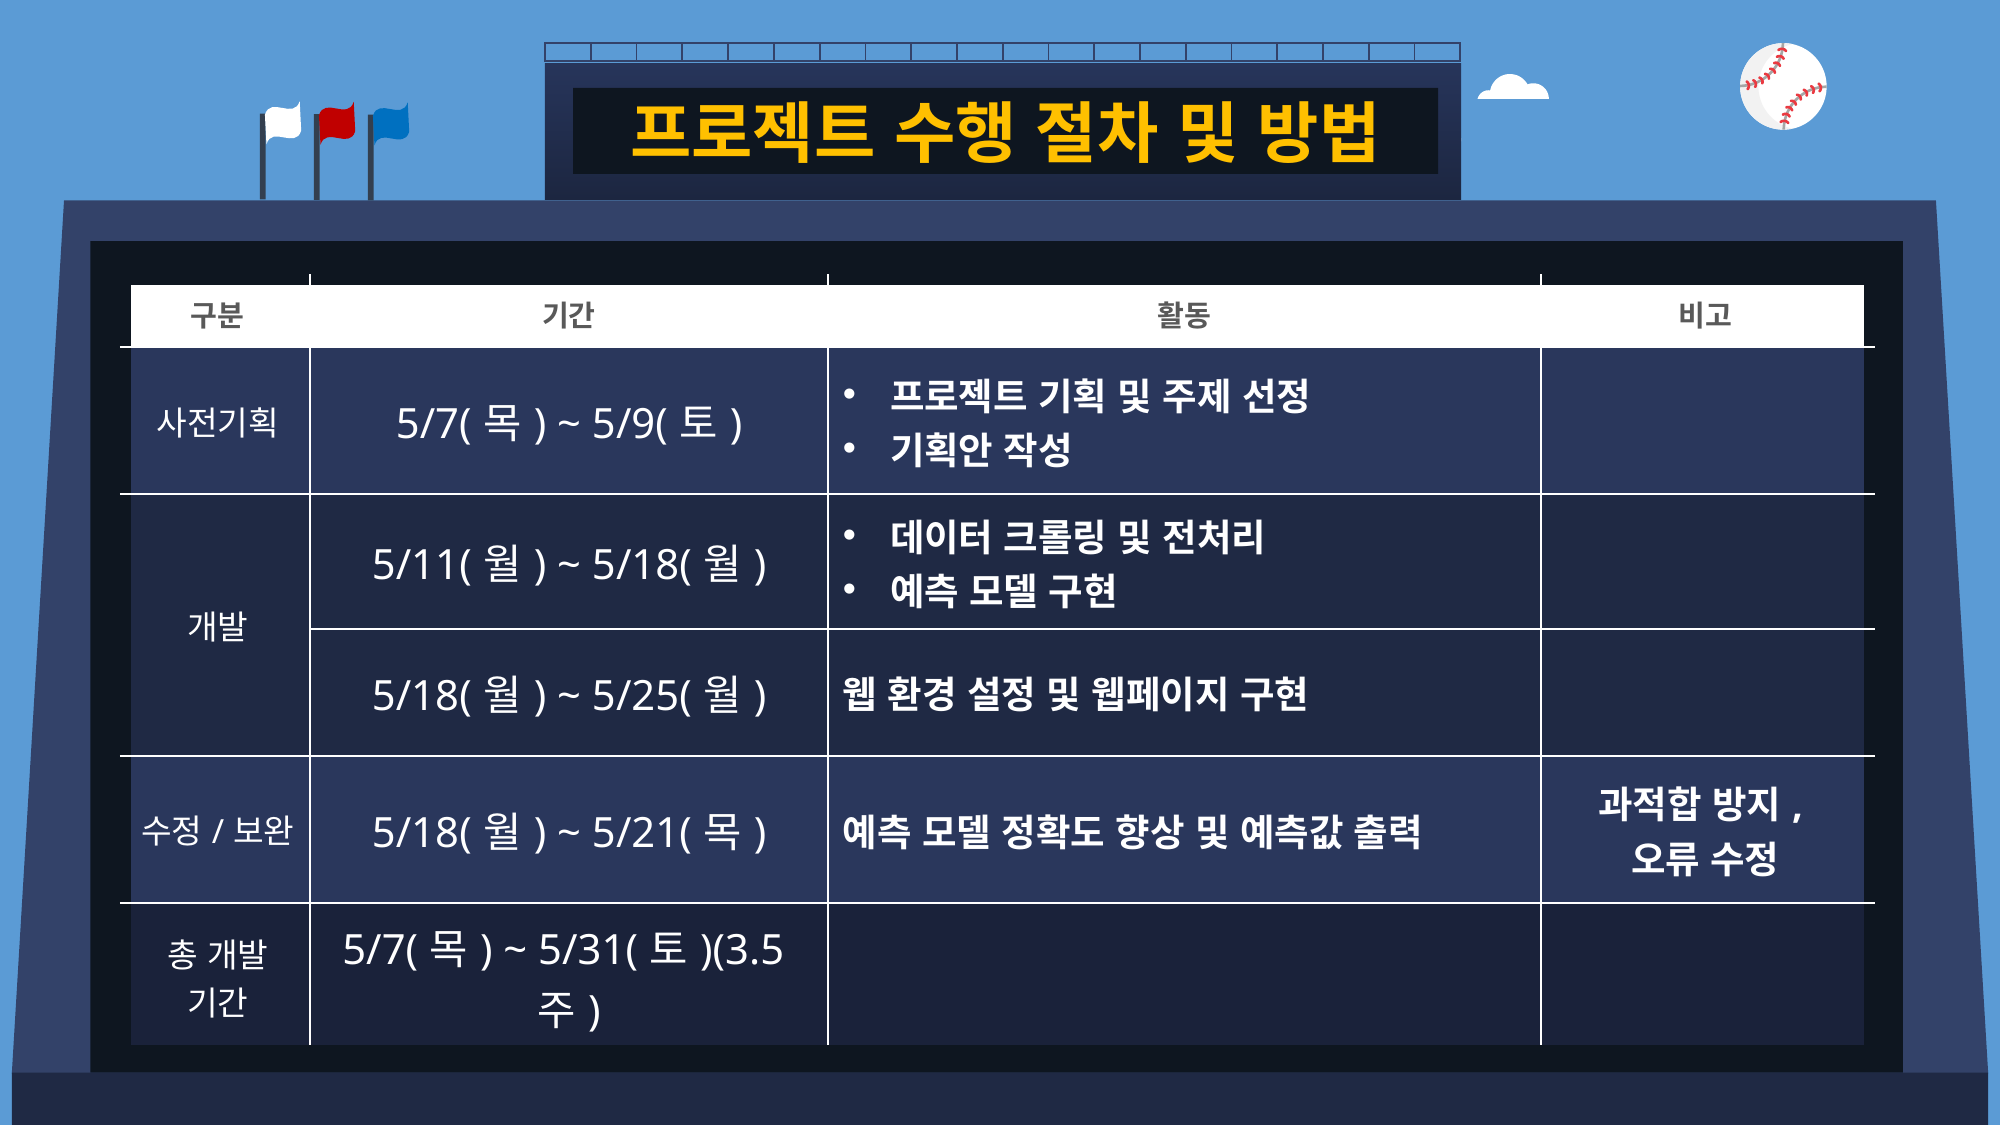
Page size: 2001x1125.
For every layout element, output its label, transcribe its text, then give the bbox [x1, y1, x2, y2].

text_box [11, 1072, 1989, 1125]
text_box [1477, 74, 1549, 99]
text_box [313, 113, 321, 201]
table_header [546, 44, 590, 60]
table_cell 5/18(월) ~ 5/25(월) [311, 630, 827, 755]
table_header 활동 [829, 285, 1540, 346]
table_header [775, 44, 819, 60]
text_box [367, 114, 375, 201]
text_box [10, 199, 1990, 1075]
text_box [317, 101, 357, 146]
table_cell 5/18(월) ~ 5/21(목) [311, 757, 827, 902]
table_header [1232, 44, 1276, 60]
table_header [1187, 44, 1231, 60]
table_header [1004, 44, 1048, 60]
table_cell 과적합 방지, 오류 수정 [1542, 757, 1864, 902]
table_header [1278, 44, 1322, 60]
text_box [259, 113, 267, 200]
table_cell 프로젝트 기획 및 주제 선정 기획안 작성 [829, 348, 1540, 493]
table_header [592, 44, 636, 60]
table_cell 예측 모델 정확도 향상 및 예측값 출력 [829, 757, 1540, 902]
text_box [544, 63, 1462, 200]
table_header [821, 44, 865, 60]
table_header [1415, 44, 1459, 60]
table_header 비고 [1542, 285, 1864, 346]
table_header [912, 44, 956, 60]
table_cell [1542, 348, 1864, 493]
table_cell 5/7(목) ~ 5/31(토)(3.5주) [311, 904, 827, 1045]
table_cell [1542, 630, 1864, 755]
table_cell 총 개발 기간 [131, 904, 309, 1045]
table_cell 5/7(목) ~ 5/9(토) [311, 348, 827, 493]
table_header [683, 44, 727, 60]
table_cell 웹 환경 설정 및 웹페이지 구현 [829, 630, 1540, 755]
table_cell [1542, 904, 1864, 1045]
table_header 기간 [311, 285, 827, 346]
table_header [1324, 44, 1368, 60]
table_cell 사전기획 [131, 348, 309, 493]
text_box [89, 240, 1904, 1072]
table_header [1370, 44, 1414, 60]
table_header [1049, 44, 1093, 60]
table_cell [1542, 495, 1864, 628]
table_cell [829, 904, 1540, 1045]
table_header 구분 [131, 285, 309, 346]
table_cell 수정/보완 [131, 757, 309, 902]
text_box [263, 100, 303, 145]
table_header [958, 44, 1002, 60]
text_box 프로젝트 수행 절차 및 방법 [572, 87, 1439, 175]
table_cell 개발 [131, 495, 309, 755]
text_box [371, 101, 411, 146]
table_header [866, 44, 910, 60]
table_cell 5/11(월) ~ 5/18(월) [311, 495, 827, 628]
table_header [1141, 44, 1185, 60]
table_header [729, 44, 773, 60]
table_cell 데이터 크롤링 및 전처리 예측 모델 구현 [829, 495, 1540, 628]
table_header [637, 44, 681, 60]
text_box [1740, 43, 1827, 130]
table_header [1095, 44, 1139, 60]
